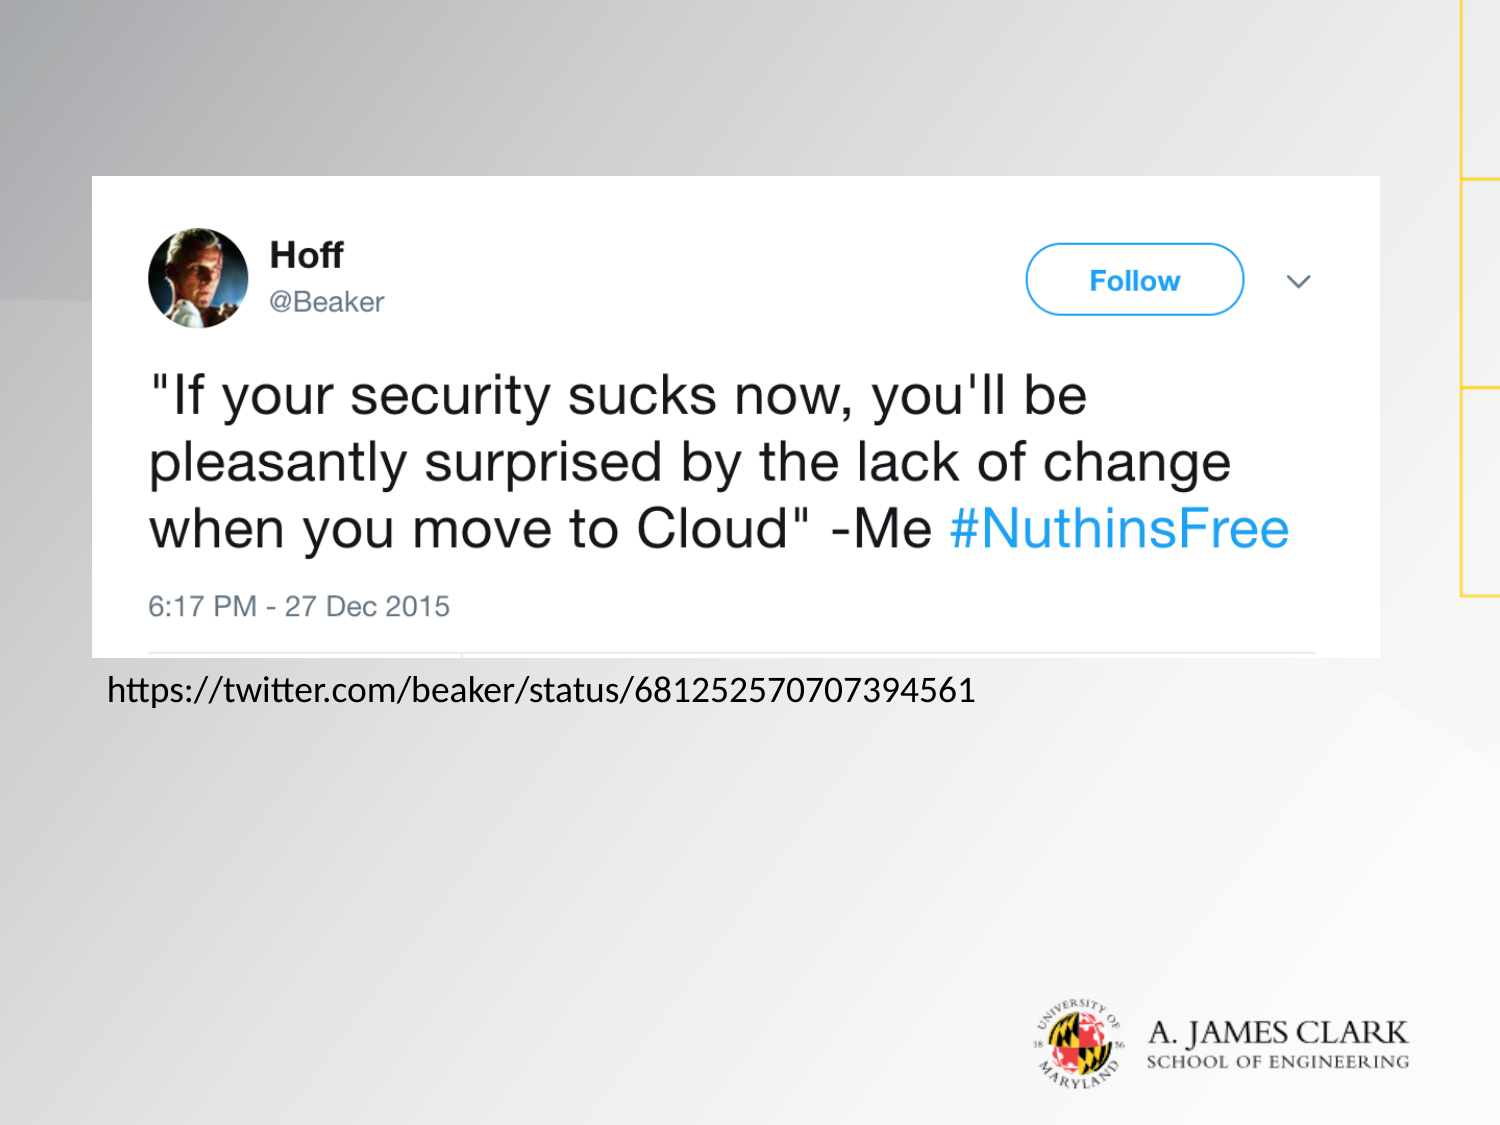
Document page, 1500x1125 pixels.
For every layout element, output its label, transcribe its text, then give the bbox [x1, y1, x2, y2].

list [91, 176, 1380, 658]
text_box https://twitter.com/beaker/status/681252570707394561 [92, 666, 1061, 718]
title [75, 45, 1407, 231]
